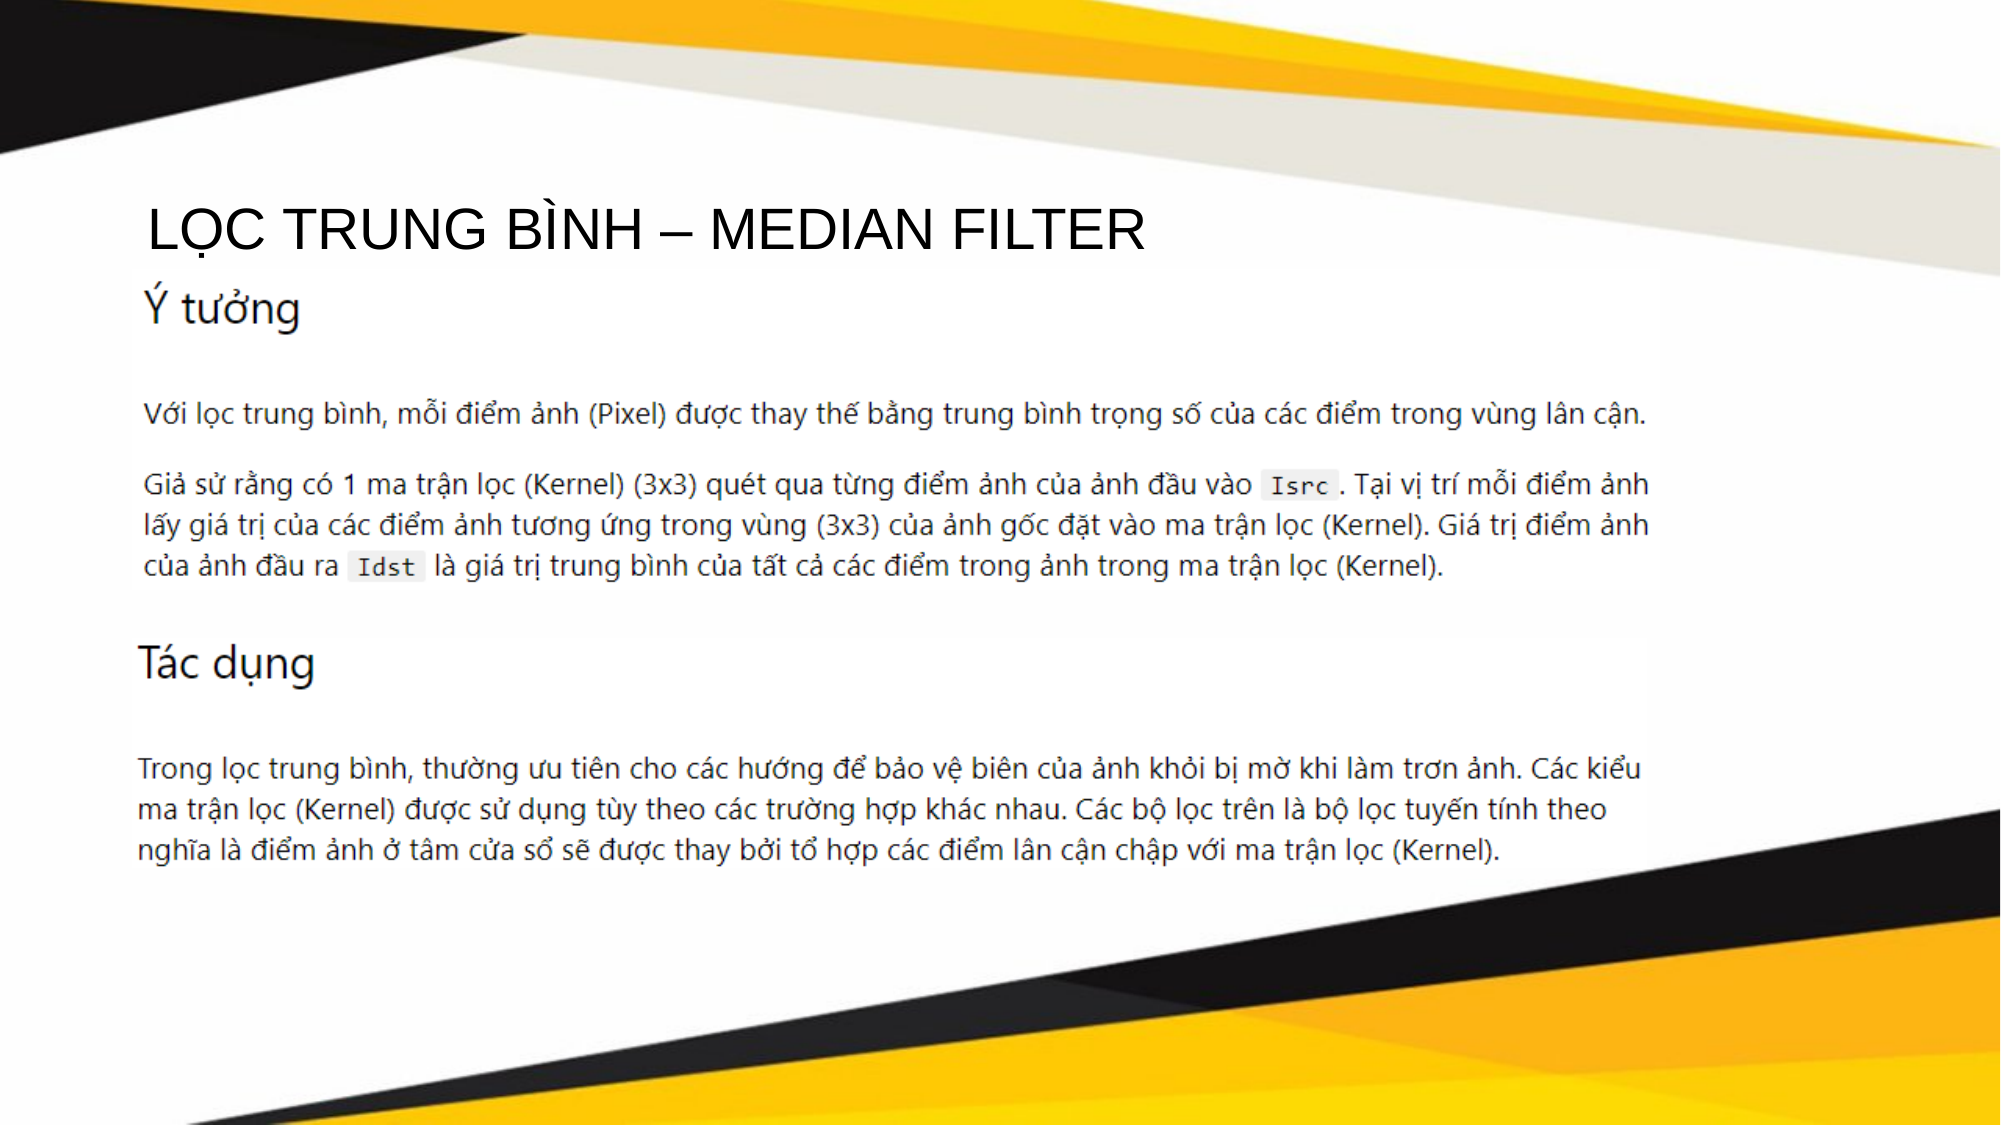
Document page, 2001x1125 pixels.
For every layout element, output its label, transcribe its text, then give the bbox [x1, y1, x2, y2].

picture [0, 0, 2001, 1125]
text_box LỌC TRUNG BÌNH – MEDIAN FILTER [132, 183, 1868, 269]
